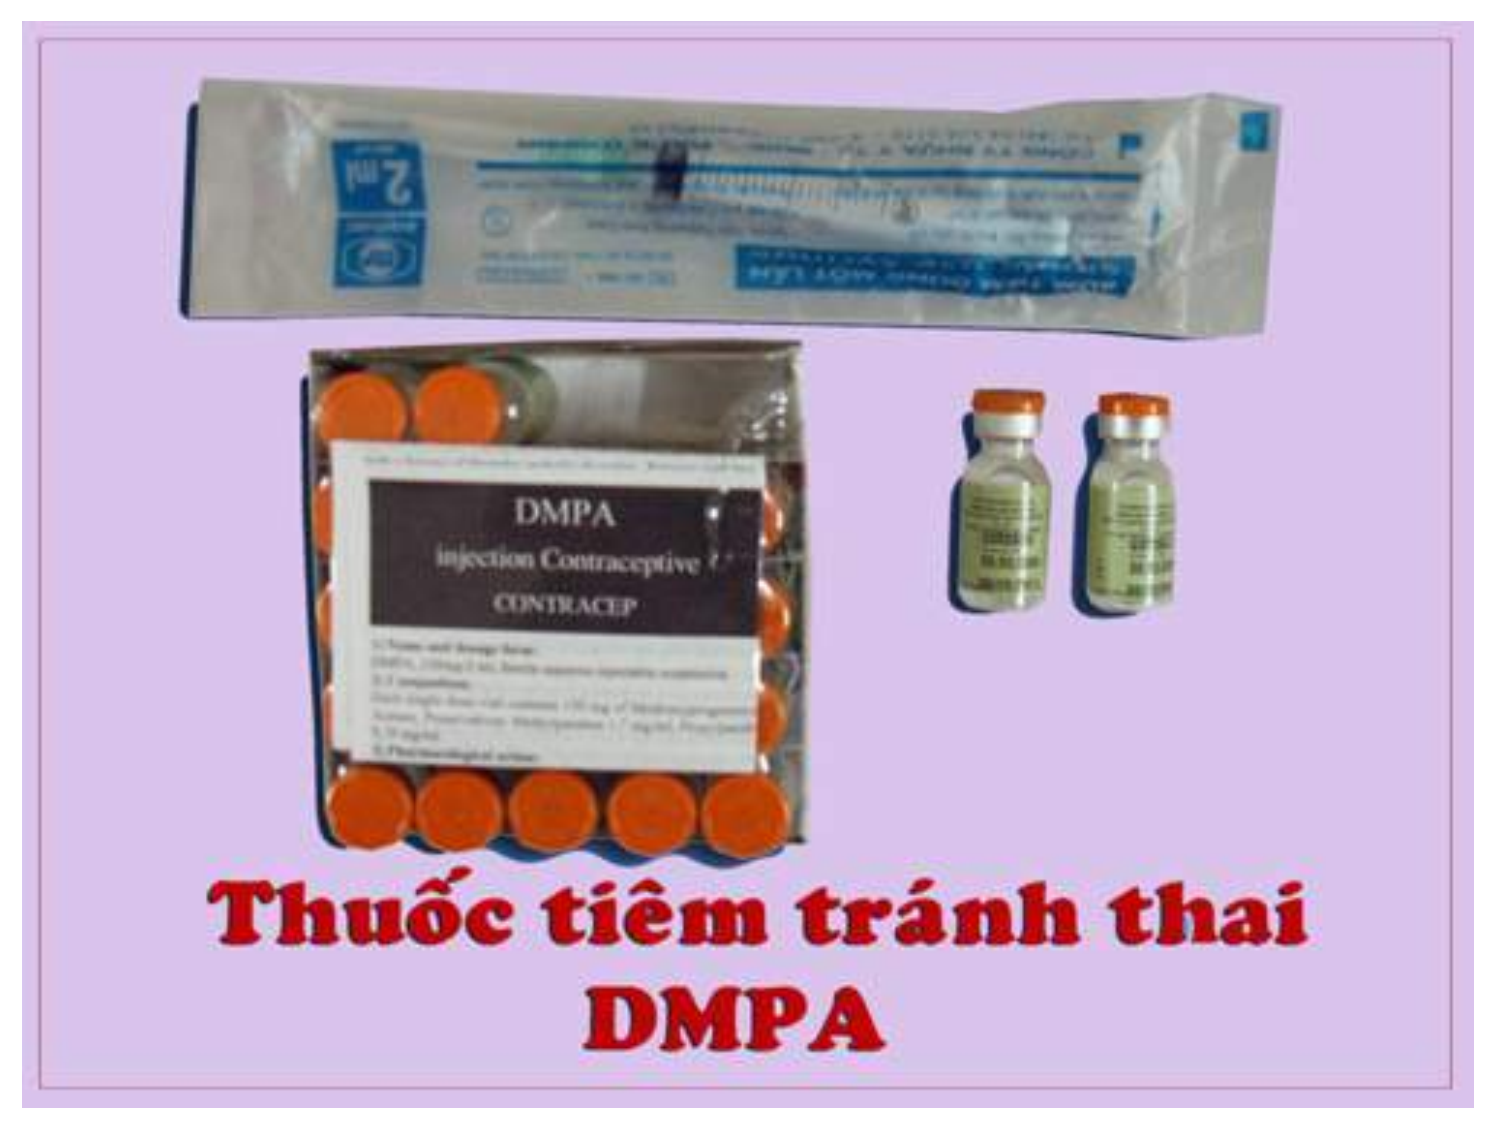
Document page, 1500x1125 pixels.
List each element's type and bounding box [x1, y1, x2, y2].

list [22, 21, 1474, 1108]
